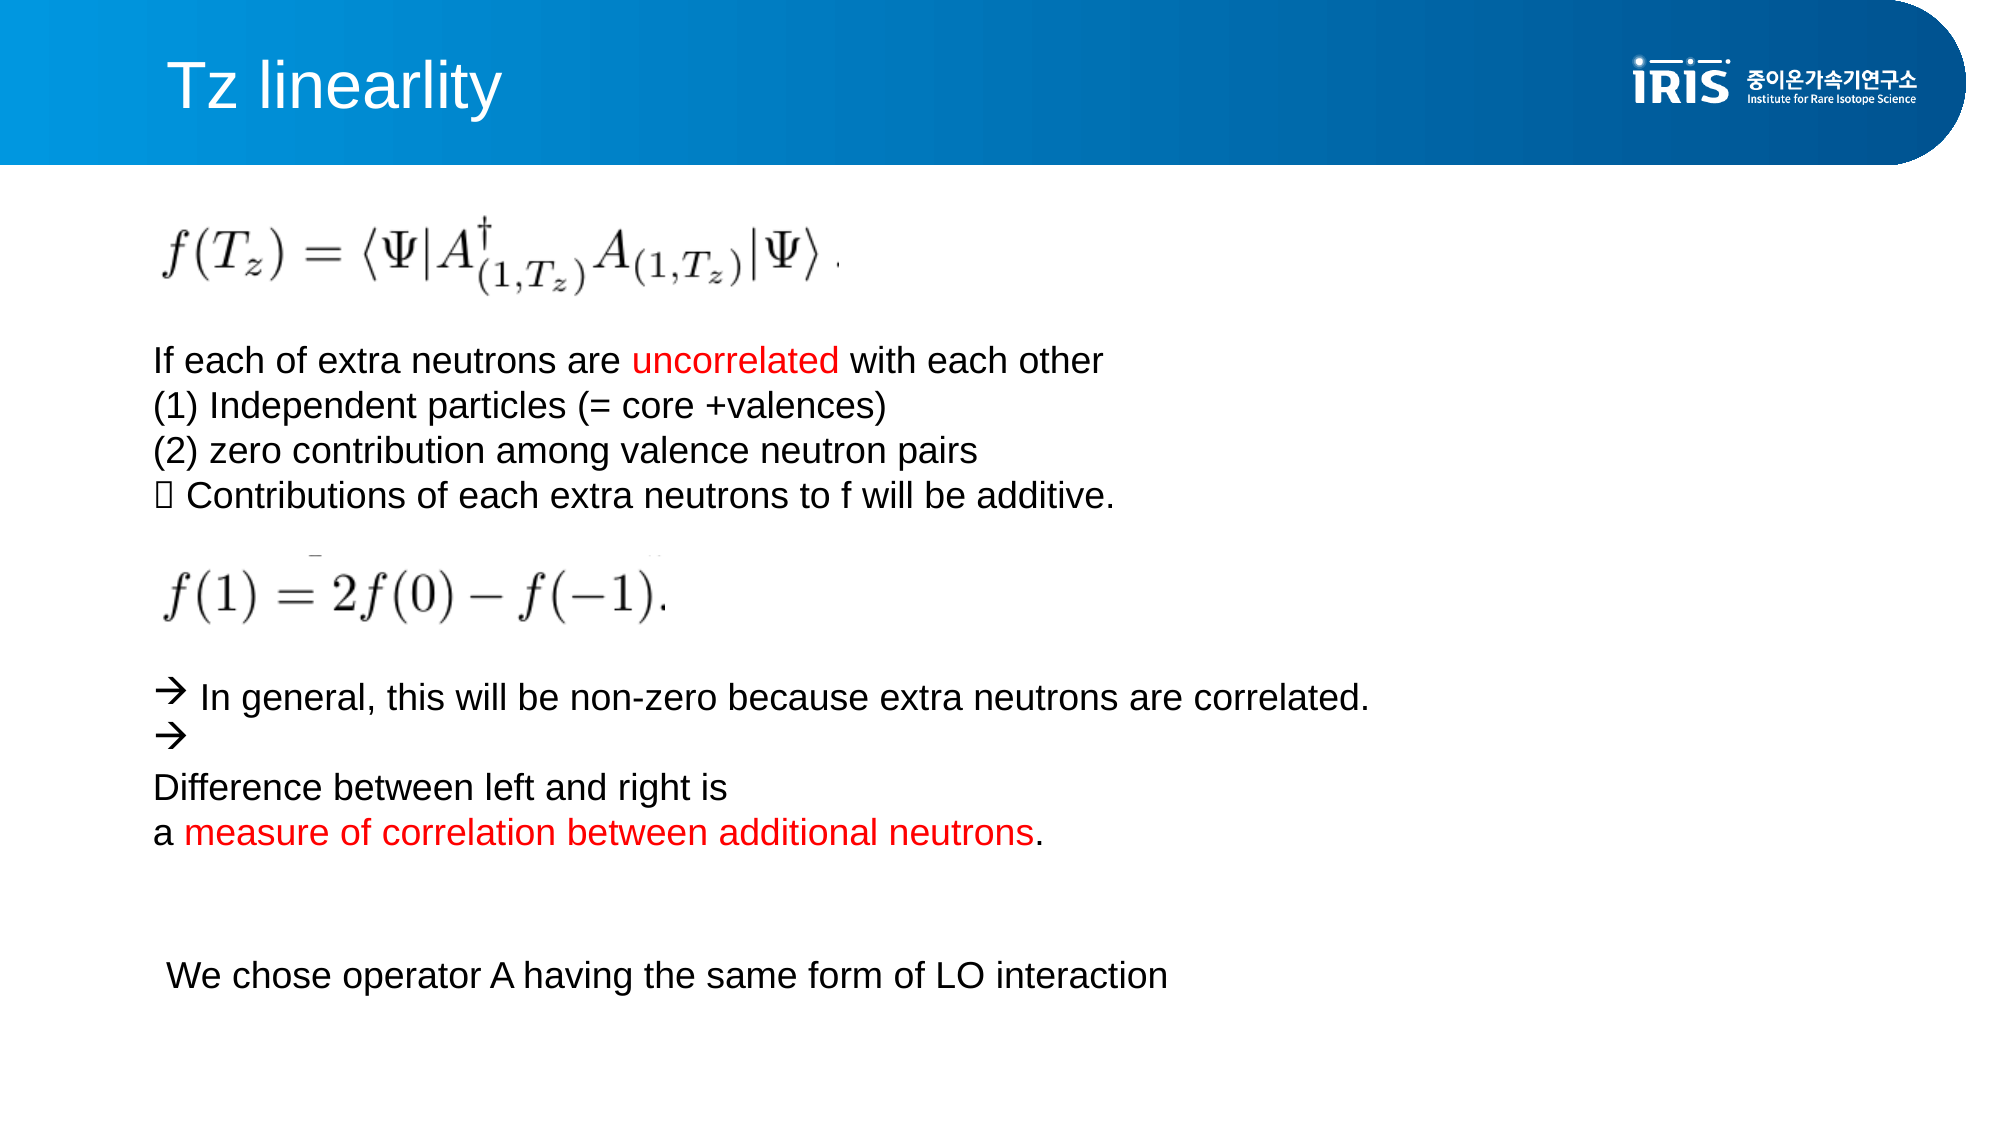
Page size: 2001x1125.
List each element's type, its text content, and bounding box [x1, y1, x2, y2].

picture [1618, 44, 1935, 120]
picture [137, 189, 839, 316]
text_box If each of extra neutrons are uncorrelated with each other Independent particles (= core +valences) (2) zero contribution among valence neutron pairs  Contributions of each extra neutrons to f will be additive. [138, 329, 1425, 524]
picture [150, 555, 665, 637]
text_box We chose operator A having the same form of LO interaction [151, 943, 1390, 1004]
text_box [0, 0, 1968, 167]
text_box Tz linearlity [151, 34, 1619, 130]
text_box In general, this will be non-zero because extra neutrons are correlated. Difference between left and right is a measure of correlation between additional neutrons. [138, 665, 1390, 861]
